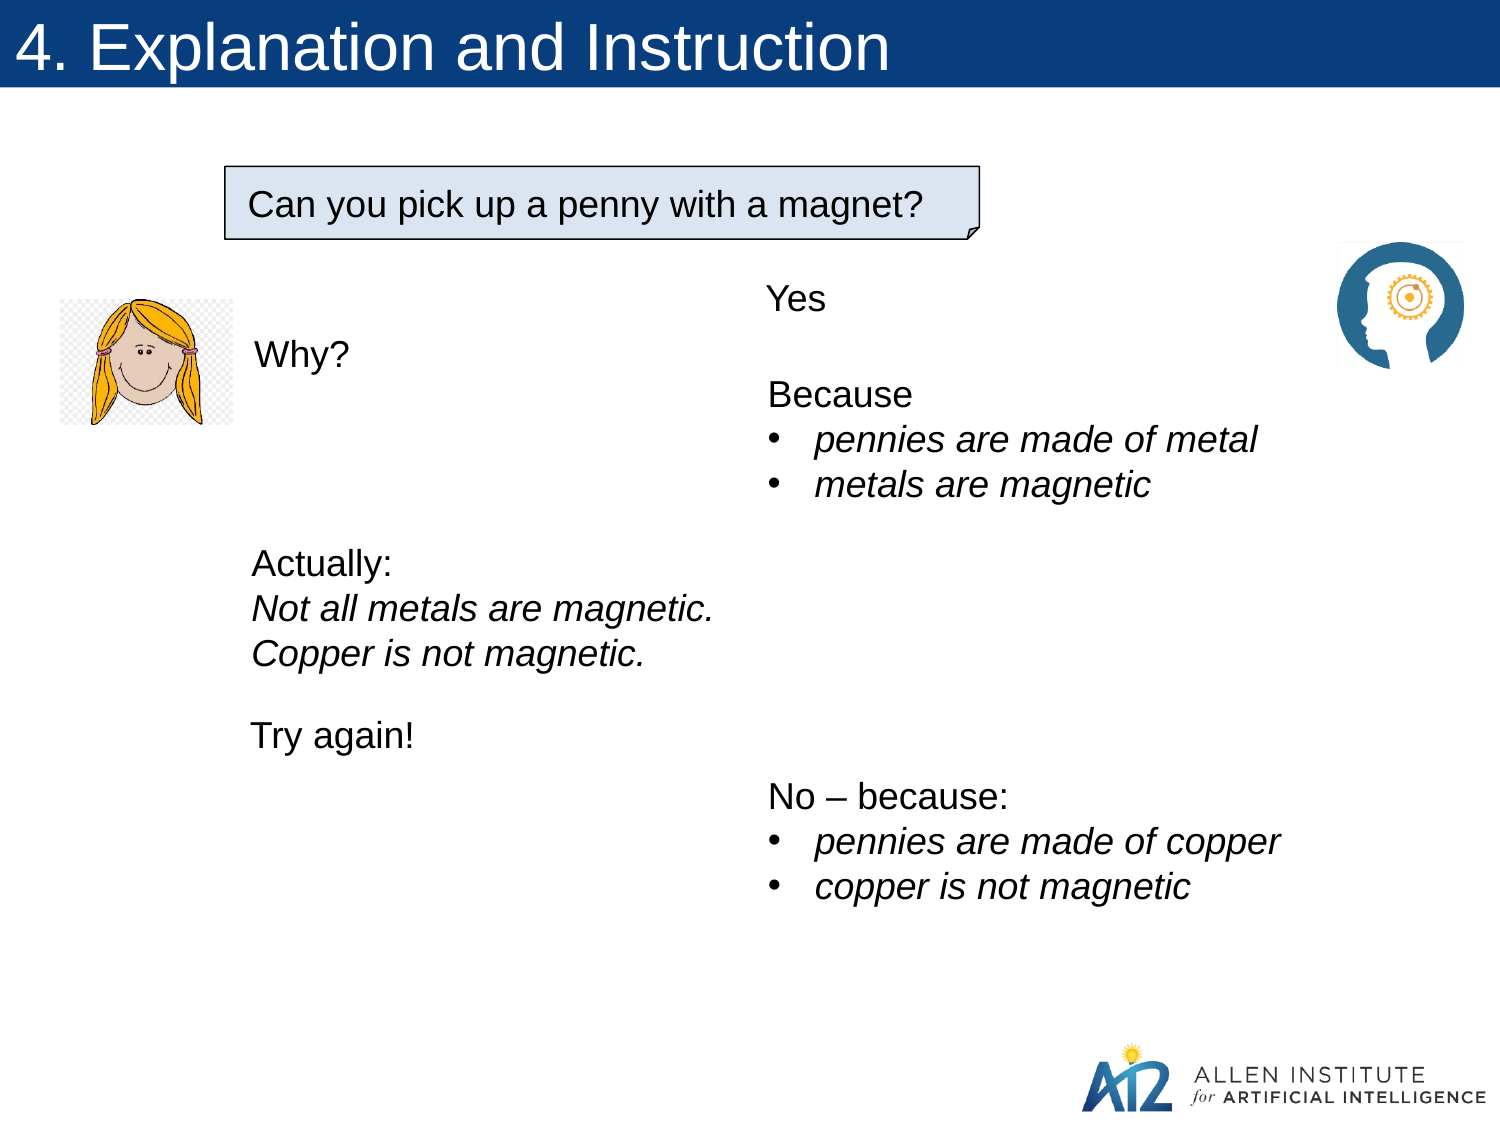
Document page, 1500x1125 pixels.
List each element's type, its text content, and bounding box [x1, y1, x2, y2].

picture [1076, 1038, 1500, 1120]
title 4. Explanation and Instruction [0, 0, 1500, 88]
text_box Try again! [235, 703, 430, 764]
text_box Actually: Not all metals are magnetic. Copper is not magnetic. [236, 531, 731, 681]
text_box Can you pick up a penny with a magnet? [232, 172, 963, 233]
text_box [224, 166, 980, 240]
text_box Because pennies are made of metal metals are magnetic [753, 362, 1273, 513]
picture [59, 299, 234, 426]
picture [1337, 242, 1465, 369]
text_box No – because: pennies are made of copper copper is not magnetic [753, 764, 1296, 960]
text_box Yes [750, 266, 842, 327]
text_box Why? [239, 322, 365, 383]
